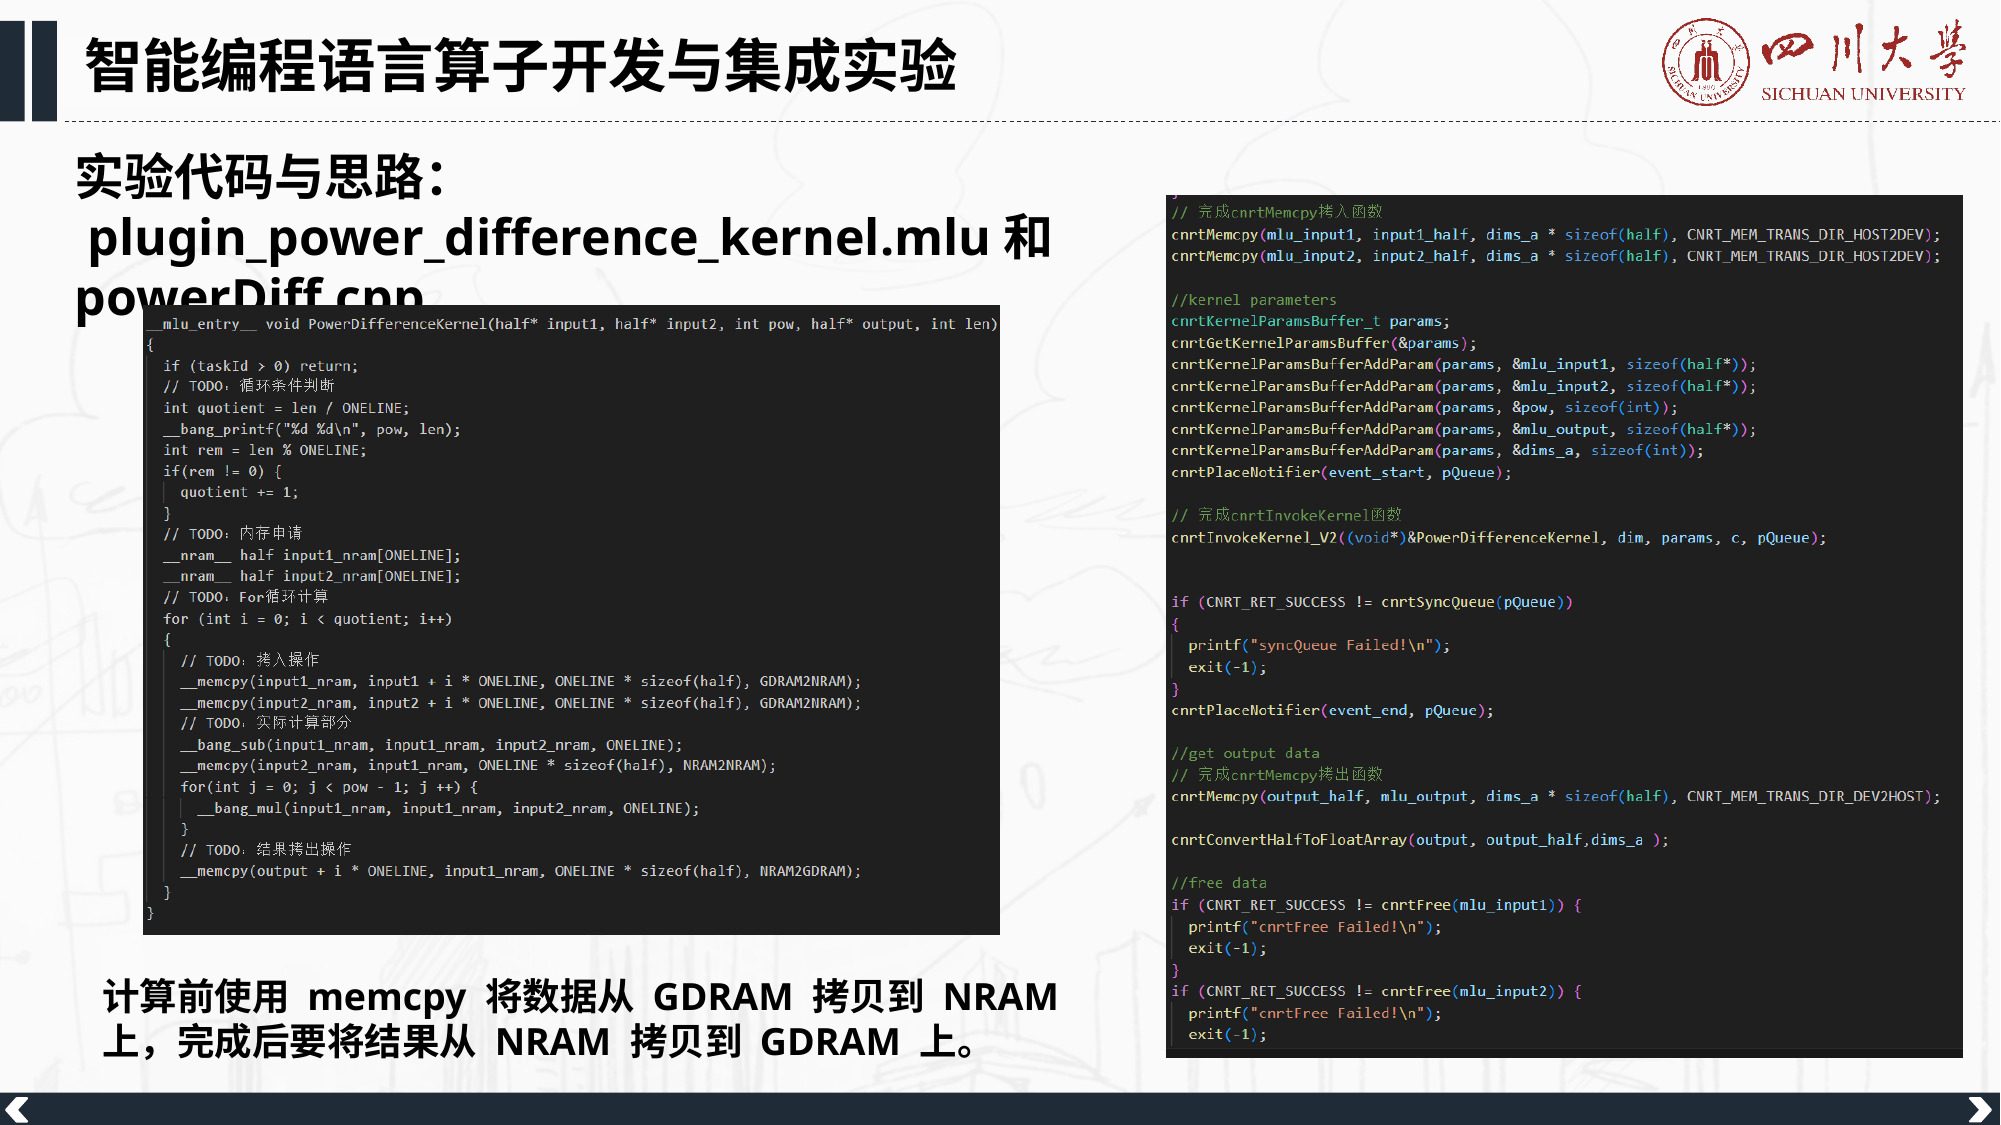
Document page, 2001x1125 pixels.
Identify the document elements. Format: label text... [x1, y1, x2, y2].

picture [143, 305, 1000, 935]
picture [1662, 18, 1966, 106]
text_box 实验代码与思路： plugin_power_difference_kernel.mlu和powerDiff.cpp [59, 138, 1177, 333]
text_box 智能编程语言算子开发与集成实验 [69, 21, 978, 107]
text_box 计算前使用 memcpy 将数据从 GDRAM 拷贝到 NRAM 上，完成后要将结果从 NRAM 拷贝到 GDRAM 上。 [87, 965, 1088, 1070]
picture [1166, 195, 1963, 1058]
text_box [59, 38, 579, 109]
